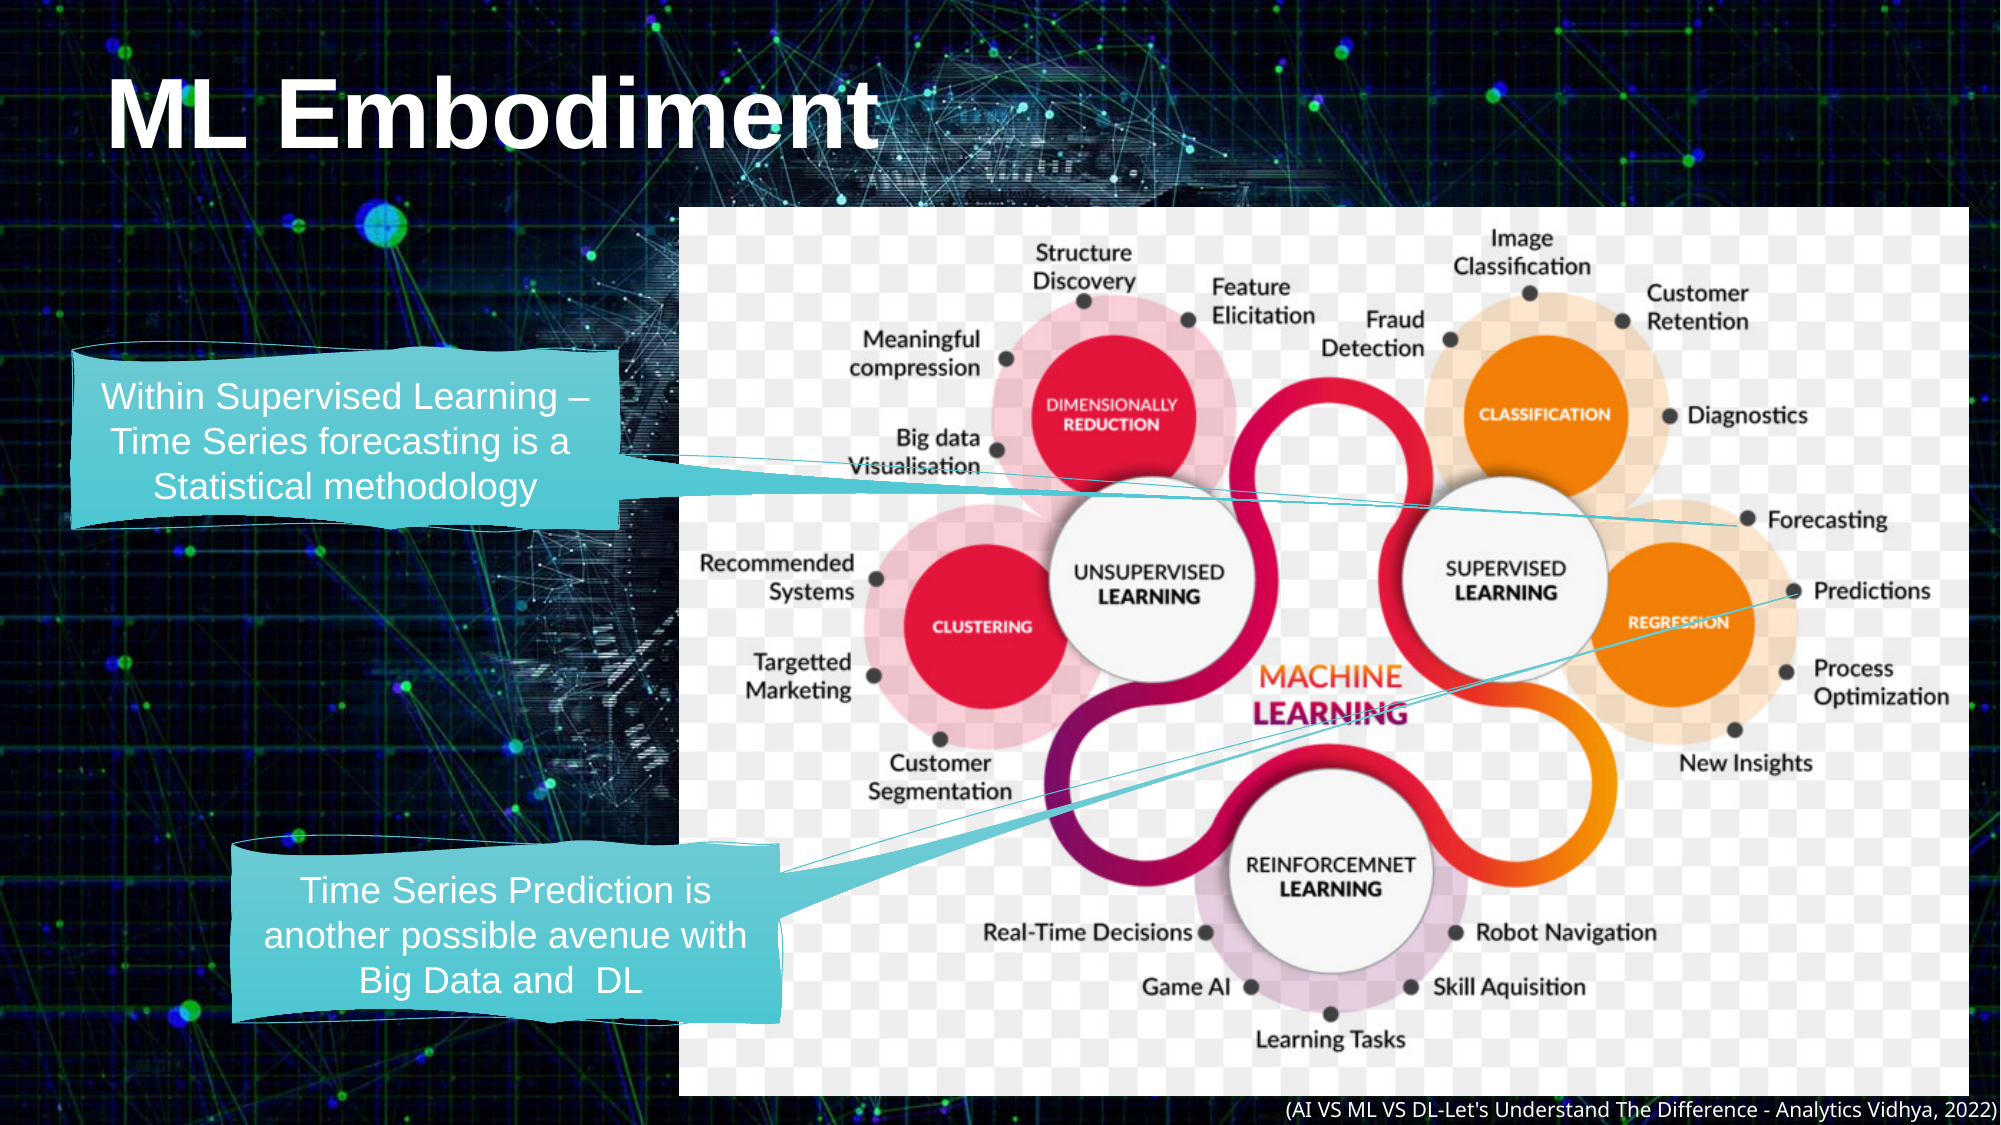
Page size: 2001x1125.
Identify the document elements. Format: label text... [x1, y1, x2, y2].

text_box ML Embodiment [90, 0, 1029, 251]
text_box Time Series Prediction is another possible avenue with Big Data and DL [229, 834, 679, 1027]
picture [0, 0, 2001, 1125]
text_box Within Supervised Learning – Time Series forecasting is a Statistical methodology [70, 340, 679, 533]
text_box (AI VS ML VS DL-Let's Understand The Difference - Analytics Vidhya, 2022) [1265, 1088, 2000, 1125]
